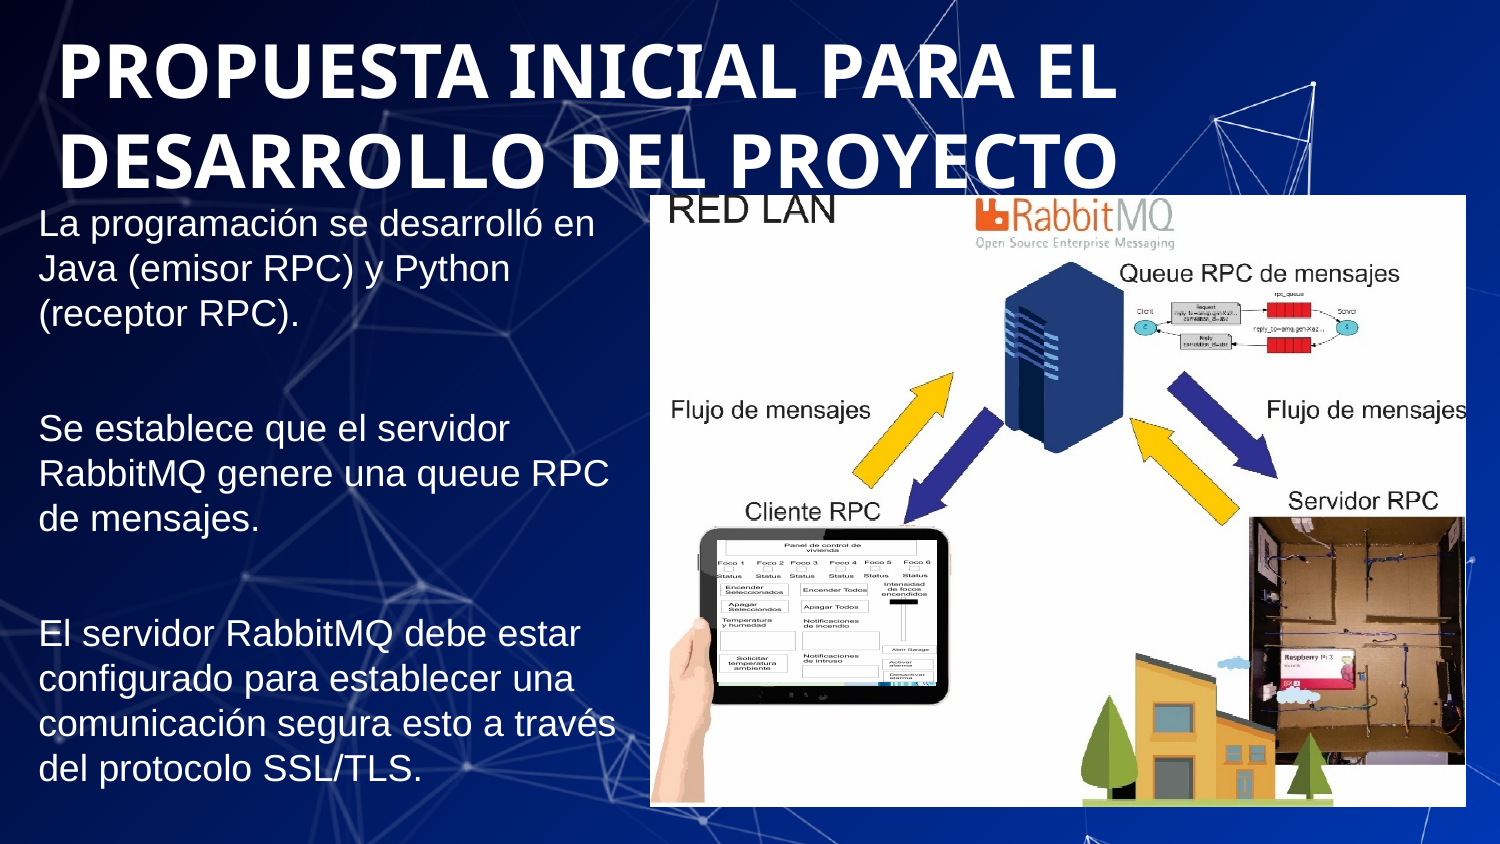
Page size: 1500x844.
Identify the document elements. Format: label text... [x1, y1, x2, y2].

title PROPUESTA INICIAL PARA EL DESARROLLO DEL PROYECTO [56, 63, 1482, 204]
list La programación se desarrolló en Java (emisor RPC) y Python (receptor RPC). Se establece que el servidor RabbitMQ genere una queue RPC de mensajes. El servidor RabbitMQ debe estar configurado para establecer una comunicación segura esto a través del protocolo SSL/TLS. [21, 199, 635, 805]
picture [0, 0, 1500, 844]
slide_number 8 [1391, 779, 1482, 844]
